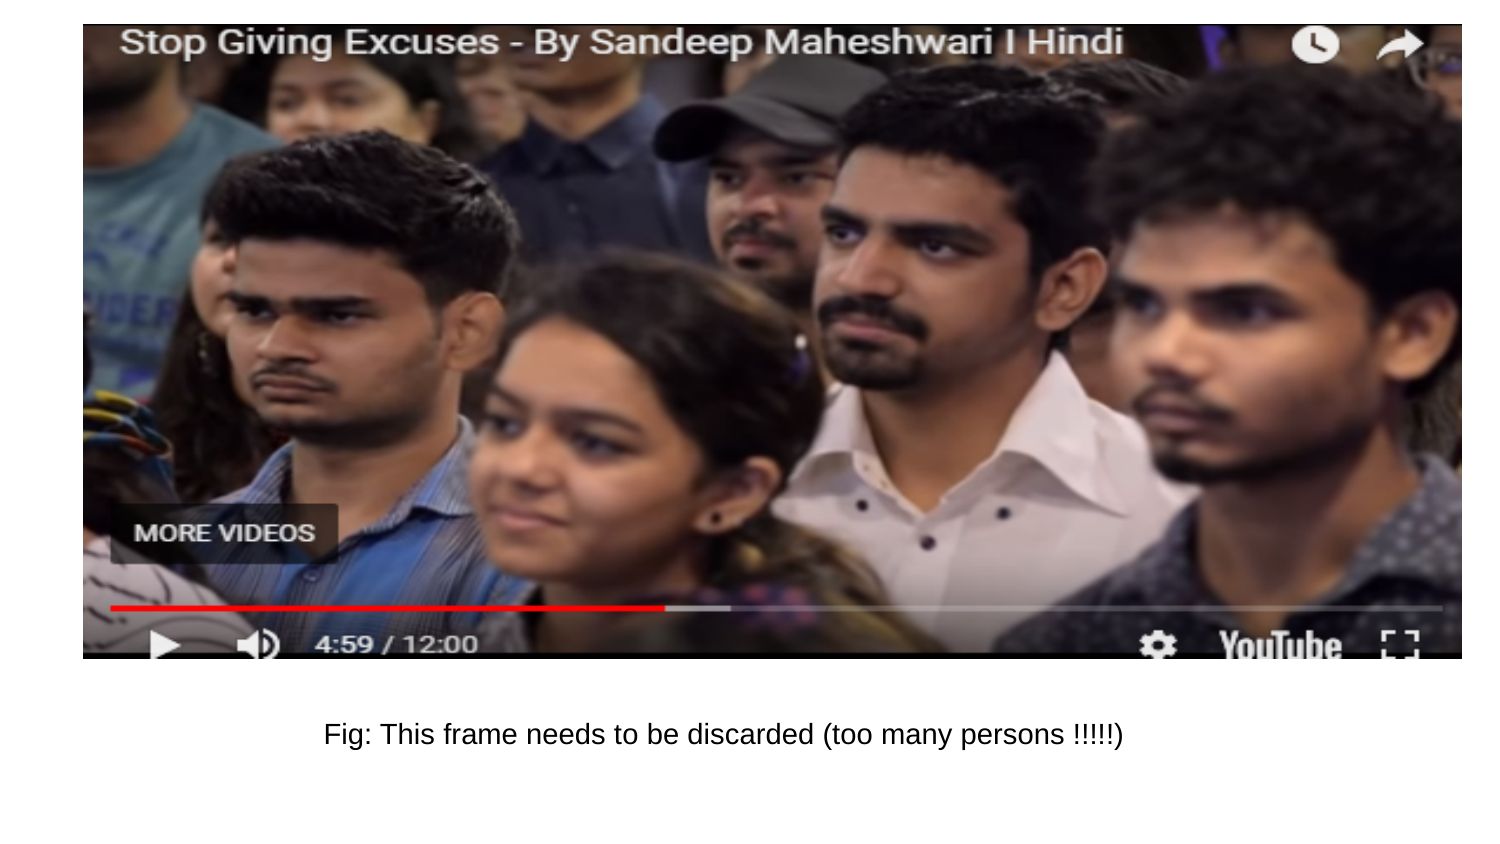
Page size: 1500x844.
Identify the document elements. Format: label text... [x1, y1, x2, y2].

picture [83, 24, 1462, 660]
text_box Fig: This frame needs to be discarded (too many persons !!!!!) [308, 700, 1151, 790]
